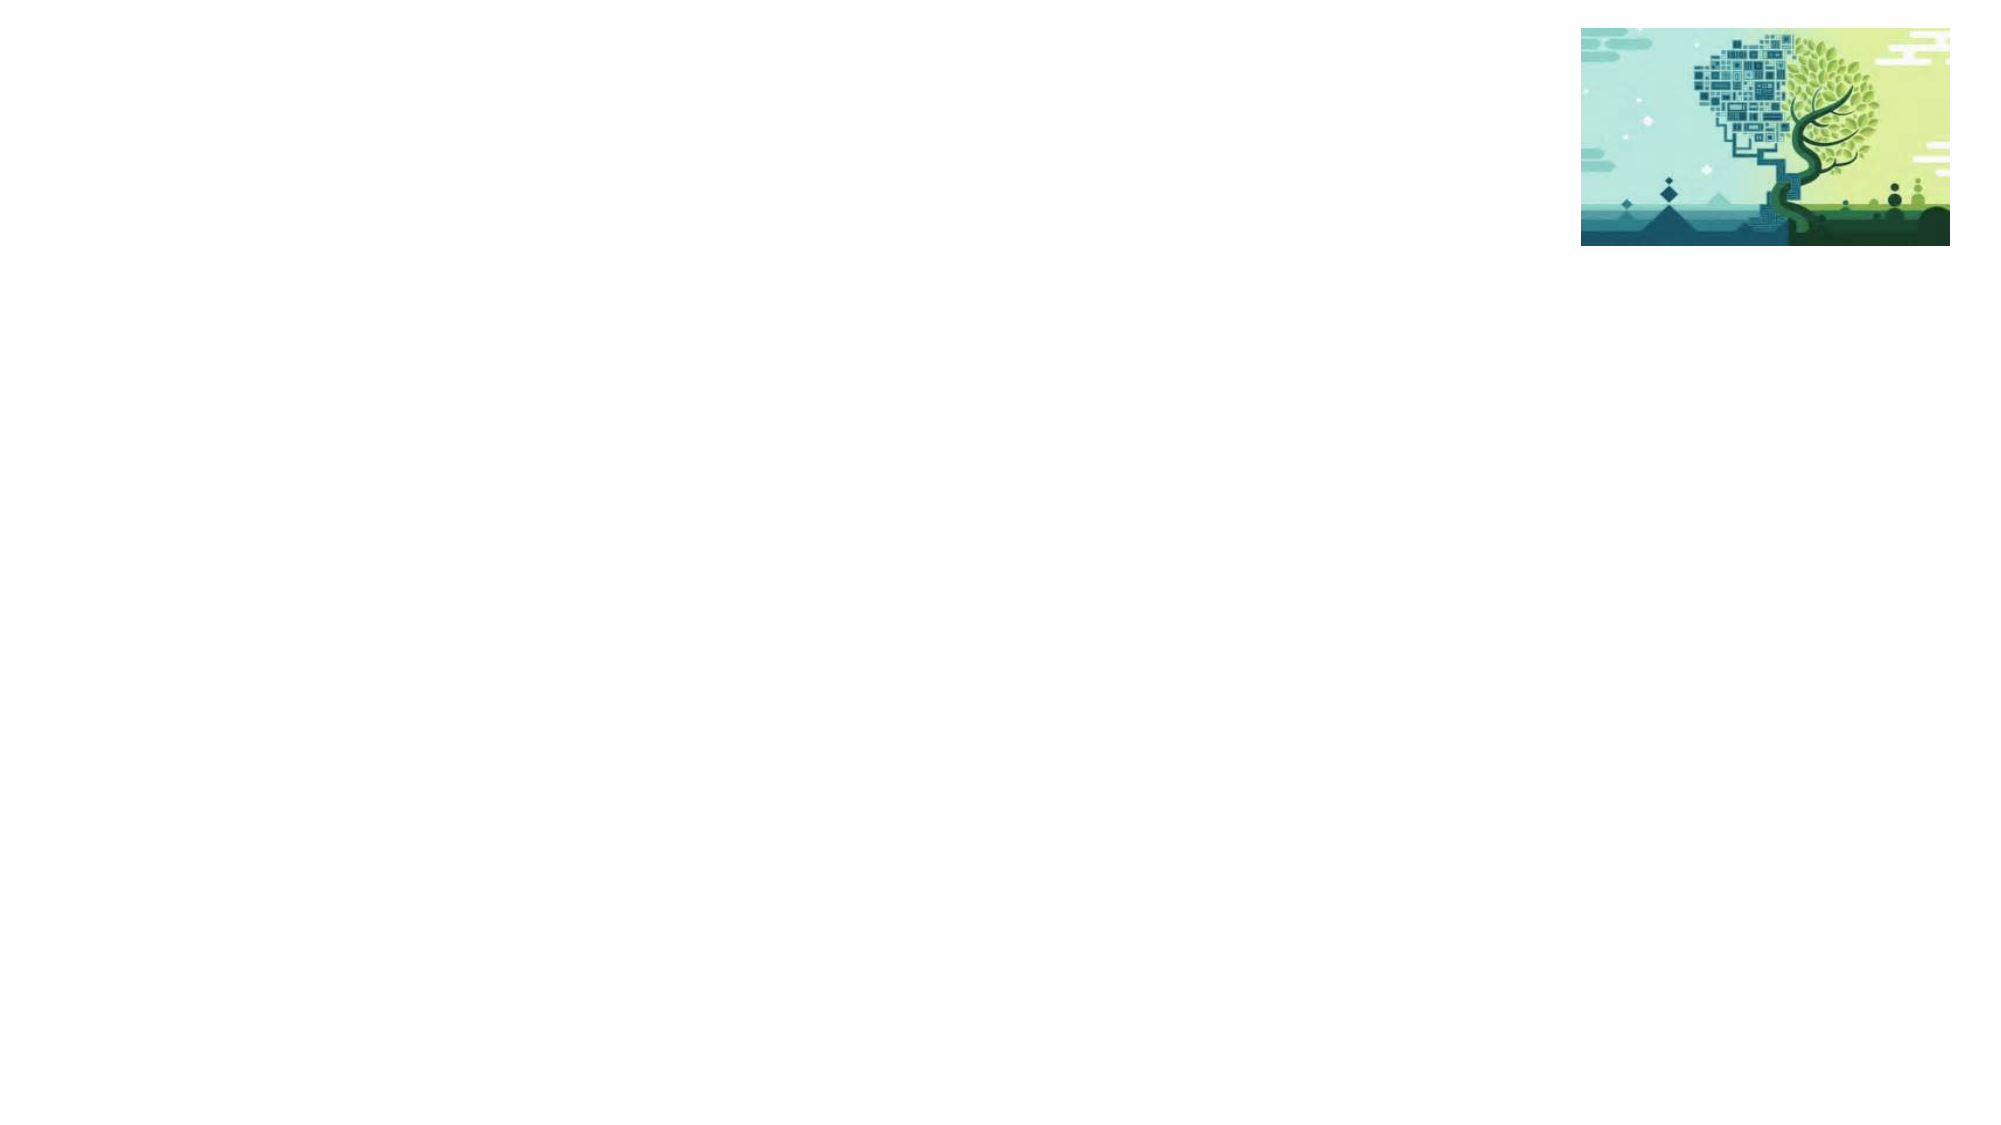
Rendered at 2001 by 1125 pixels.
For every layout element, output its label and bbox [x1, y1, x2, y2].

picture [1581, 28, 1950, 246]
